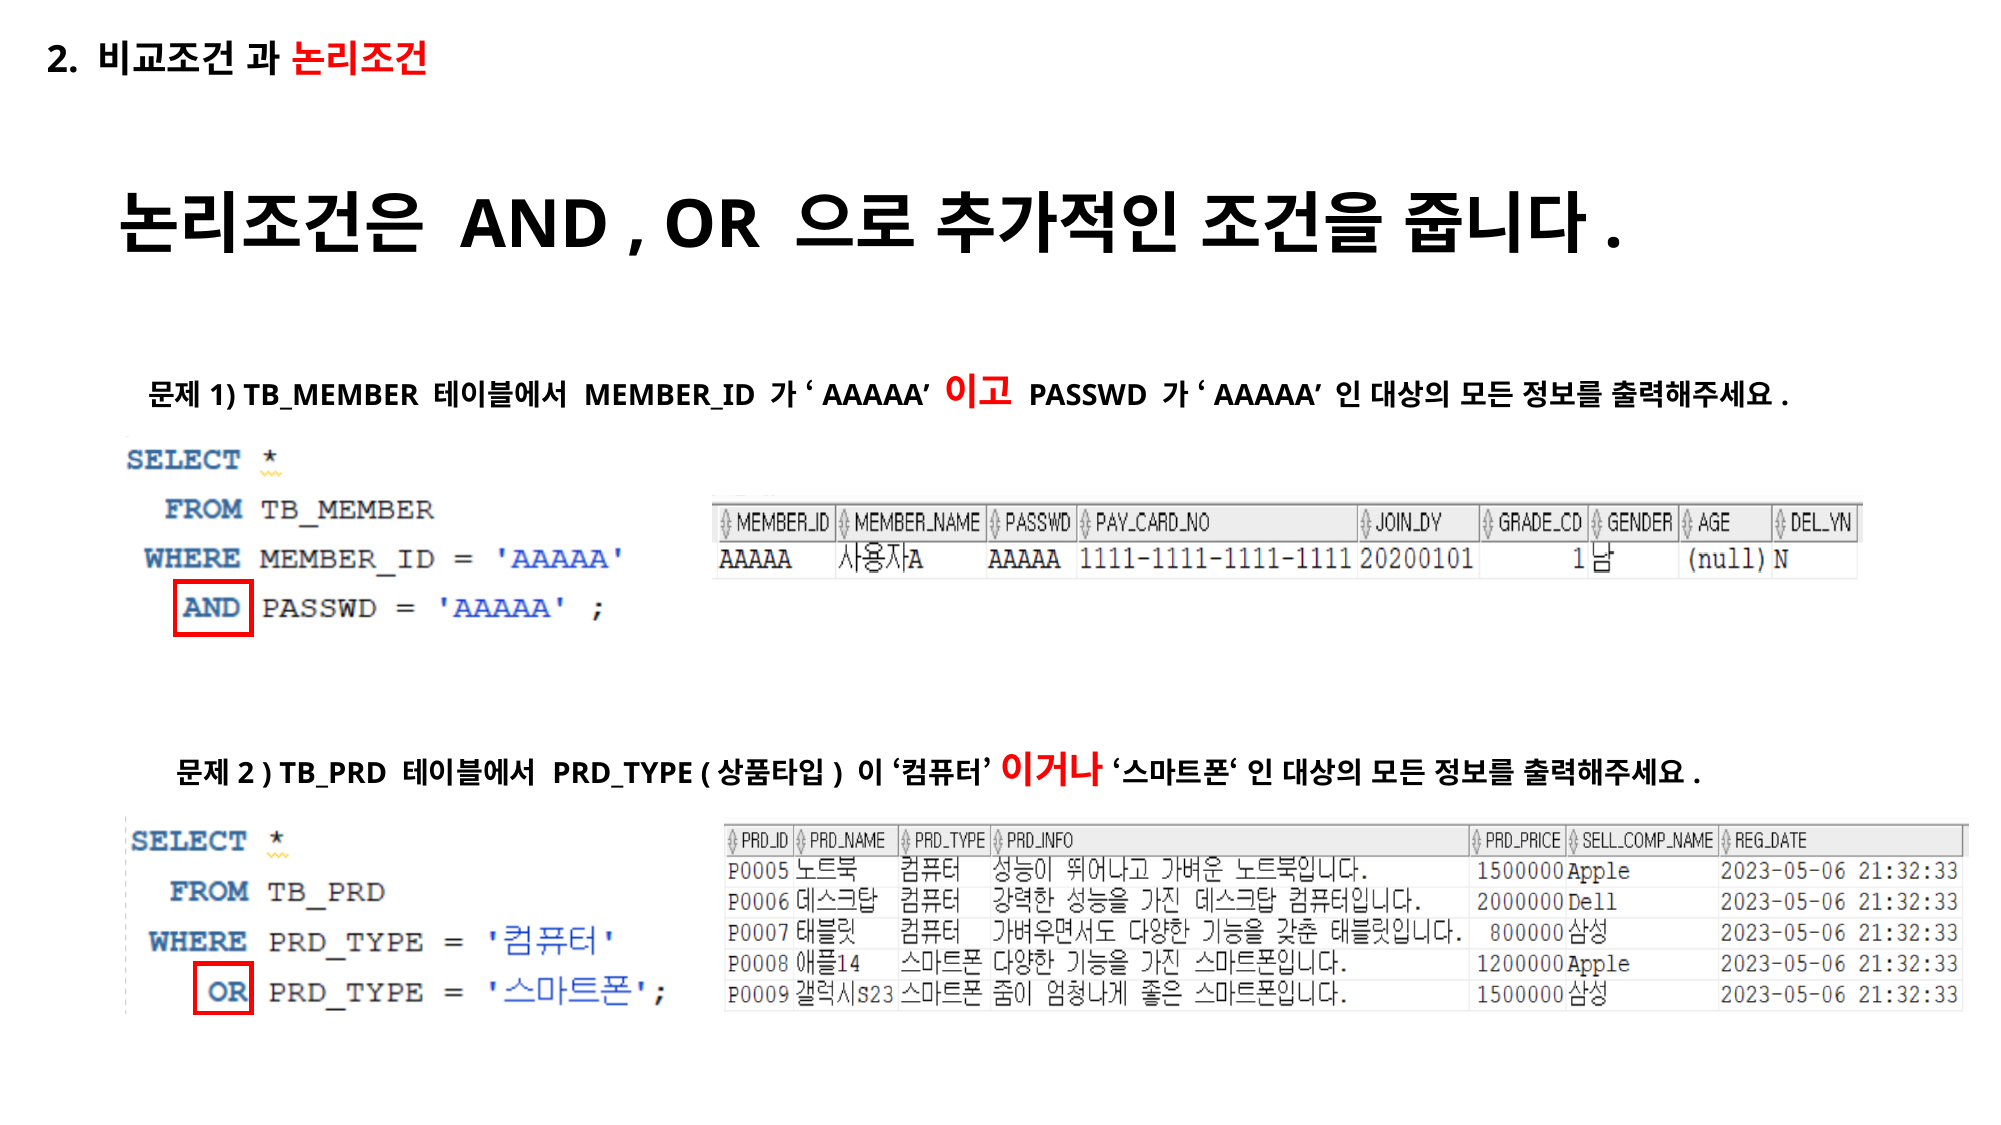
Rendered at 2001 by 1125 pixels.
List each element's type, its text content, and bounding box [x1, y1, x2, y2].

picture [724, 817, 1969, 1017]
text_box 문제2 ) TB_PRD 테이블에서 PRD_TYPE (상품타입) 이 ‘컴퓨터’ 이거나 ‘스마트폰‘ 인 대상의 모든 정보를 출력해주세요. [162, 739, 1717, 799]
text_box 문제1) TB_MEMBER 테이블에서 MEMBER_ID 가 ‘AAAAA’ 이고 PASSWD 가 ‘AAAAA’ 인 대상의 모든 정보를 출력해주세요. [133, 360, 1805, 421]
text_box 2. 비교조건 과 논리조건 [31, 27, 529, 87]
picture [125, 814, 677, 1014]
picture [712, 495, 1863, 592]
picture [125, 436, 647, 635]
text_box 논리조건은 AND , OR 으로 추가적인 조건을 줍니다. [103, 173, 1863, 268]
